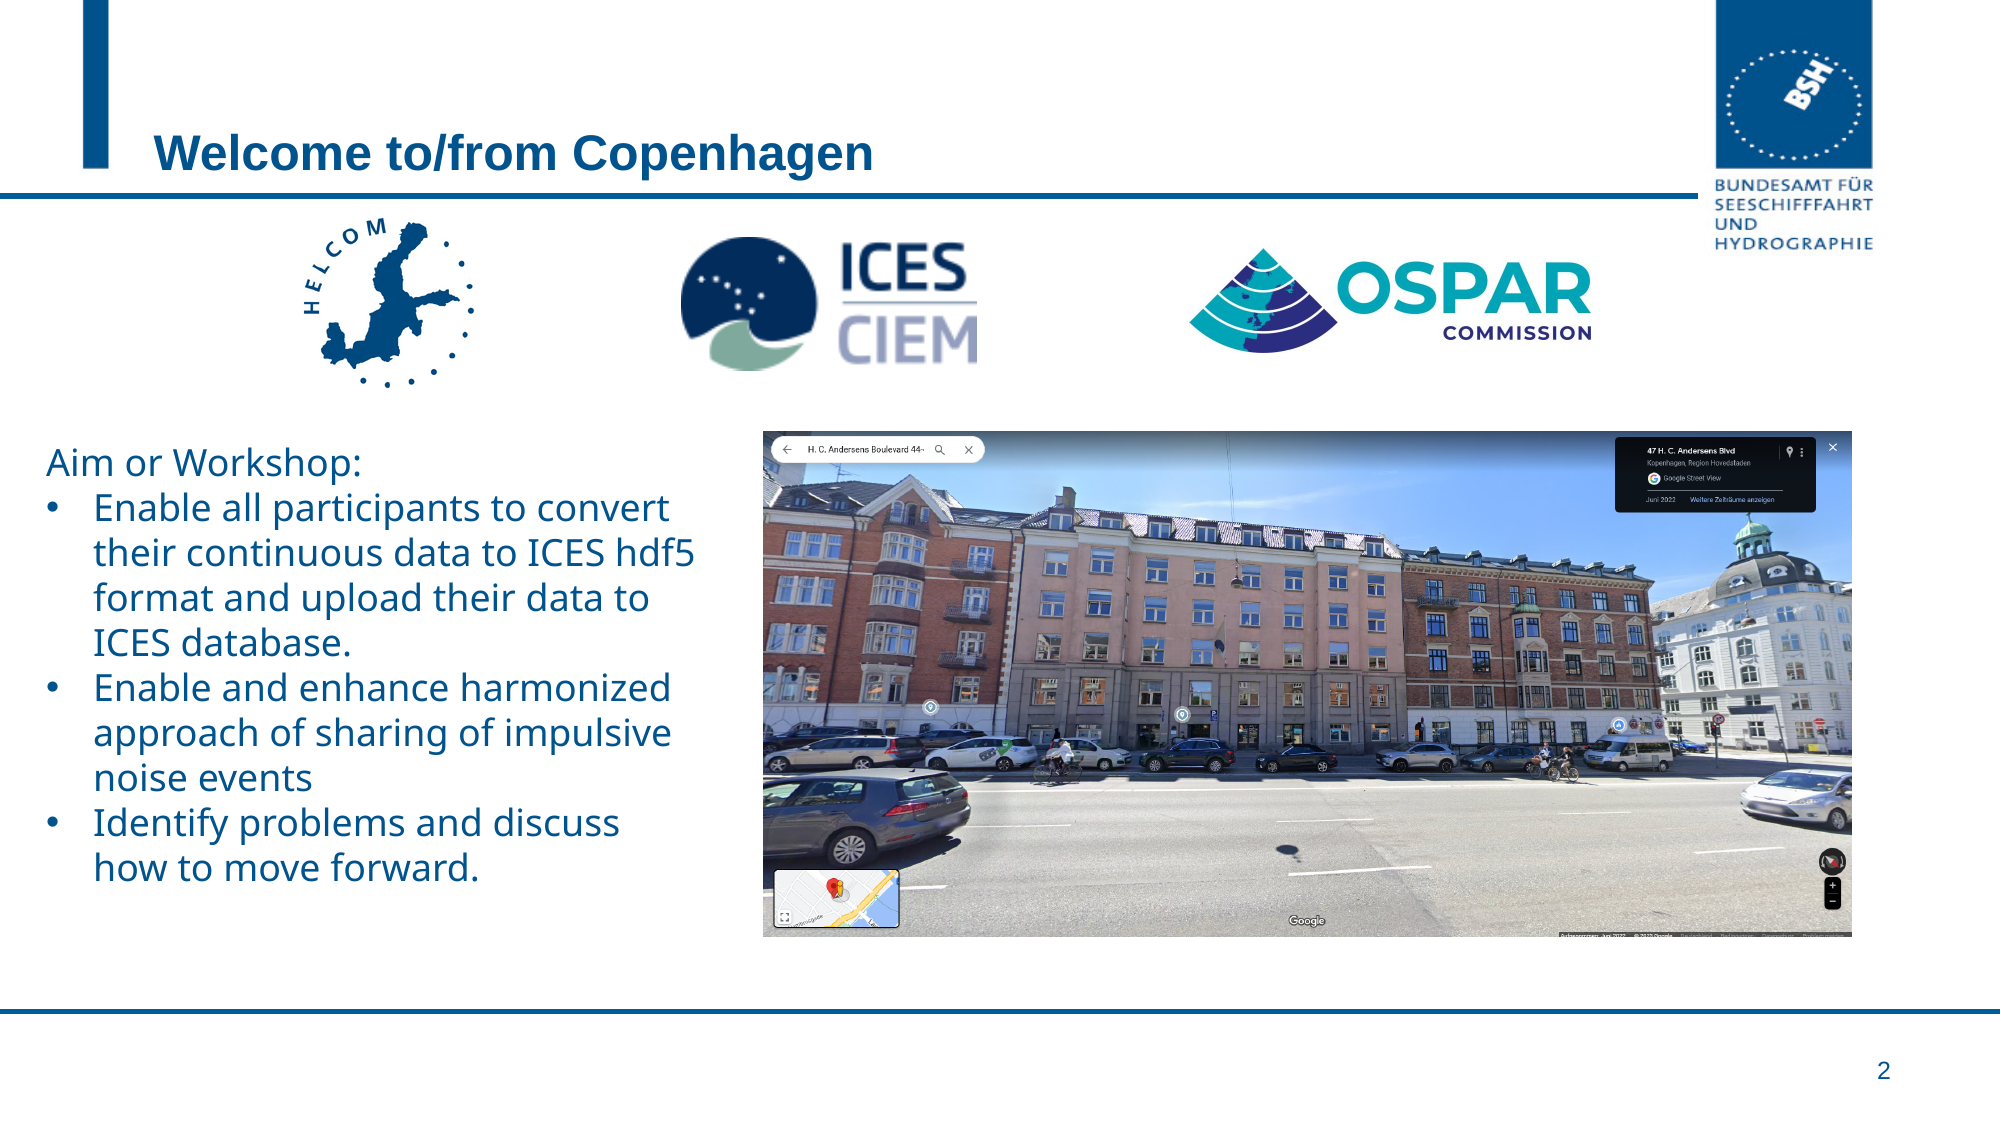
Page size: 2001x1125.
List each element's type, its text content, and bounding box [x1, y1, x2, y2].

picture [0, 0, 2000, 937]
text_box Aim or Workshop: Enable all participants to convert their continuous data to ICES hdf5 format and upload their data to ICES database. Enable and enhance harmonized approach of sharing of impulsive noise events Identify problems and discuss how to move forward. [31, 431, 717, 896]
slide_number 2 [1489, 1046, 1907, 1092]
title Welcome to/from Copenhagen [138, 112, 1479, 188]
